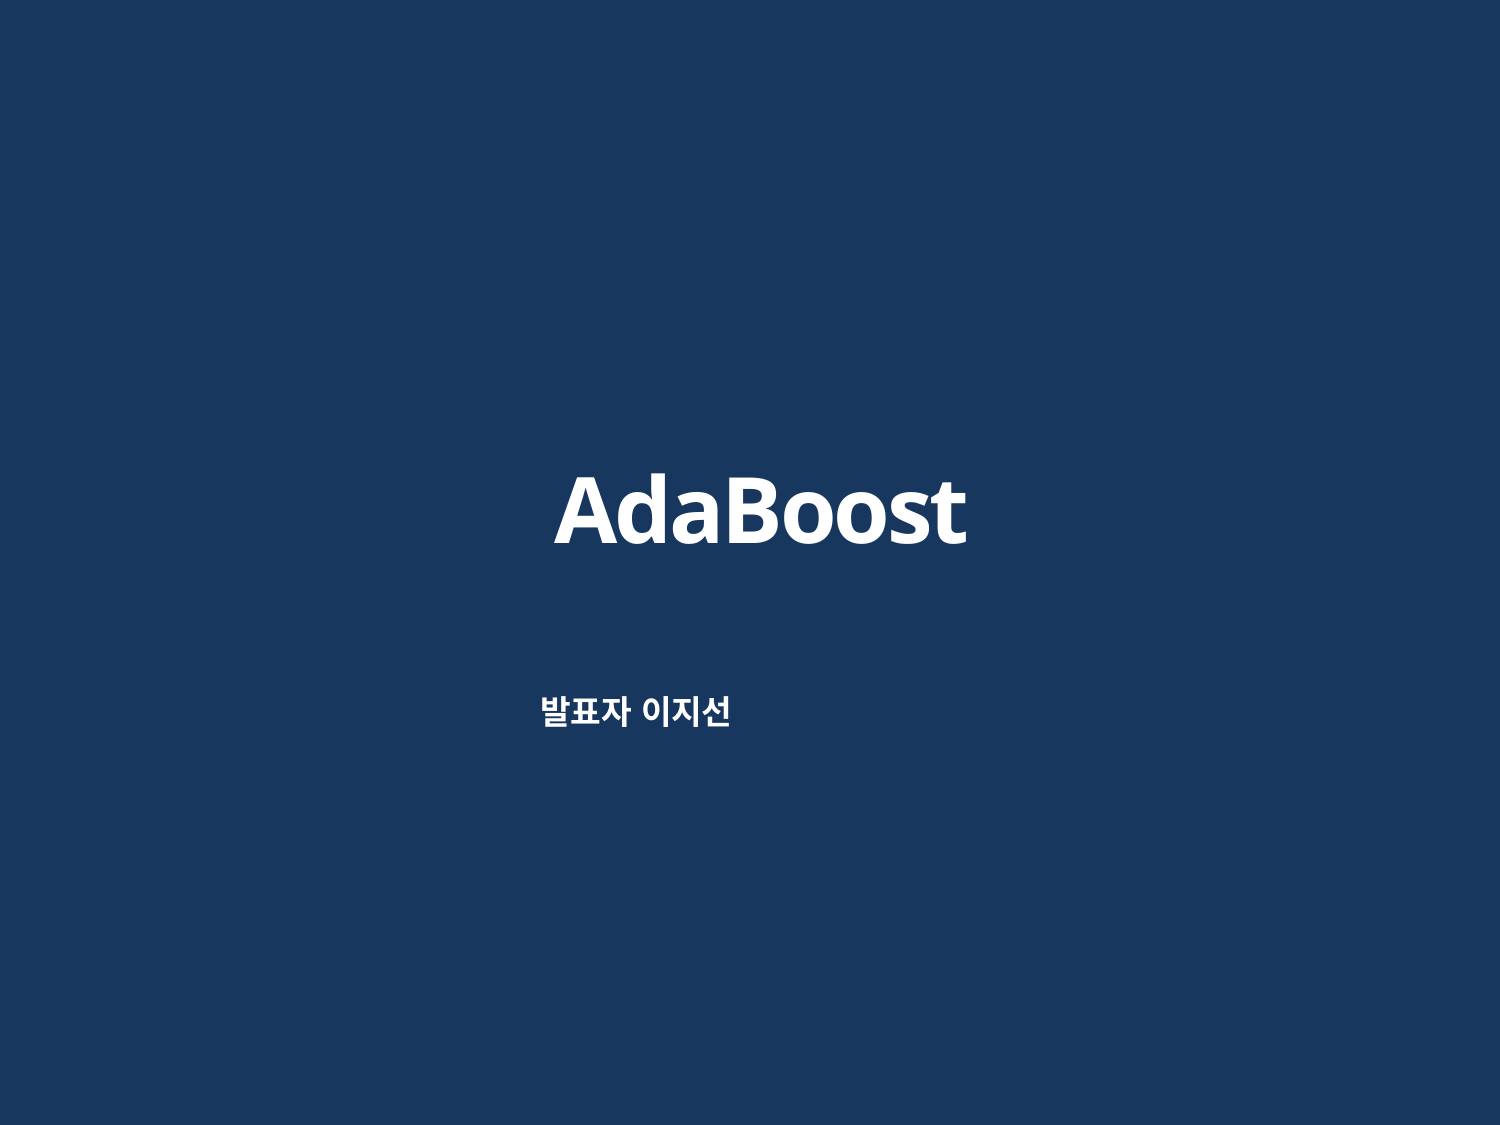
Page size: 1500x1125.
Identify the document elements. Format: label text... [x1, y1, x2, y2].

text_box 발표자 이지선 [525, 684, 975, 739]
text_box AdaBoost [301, 444, 1199, 569]
